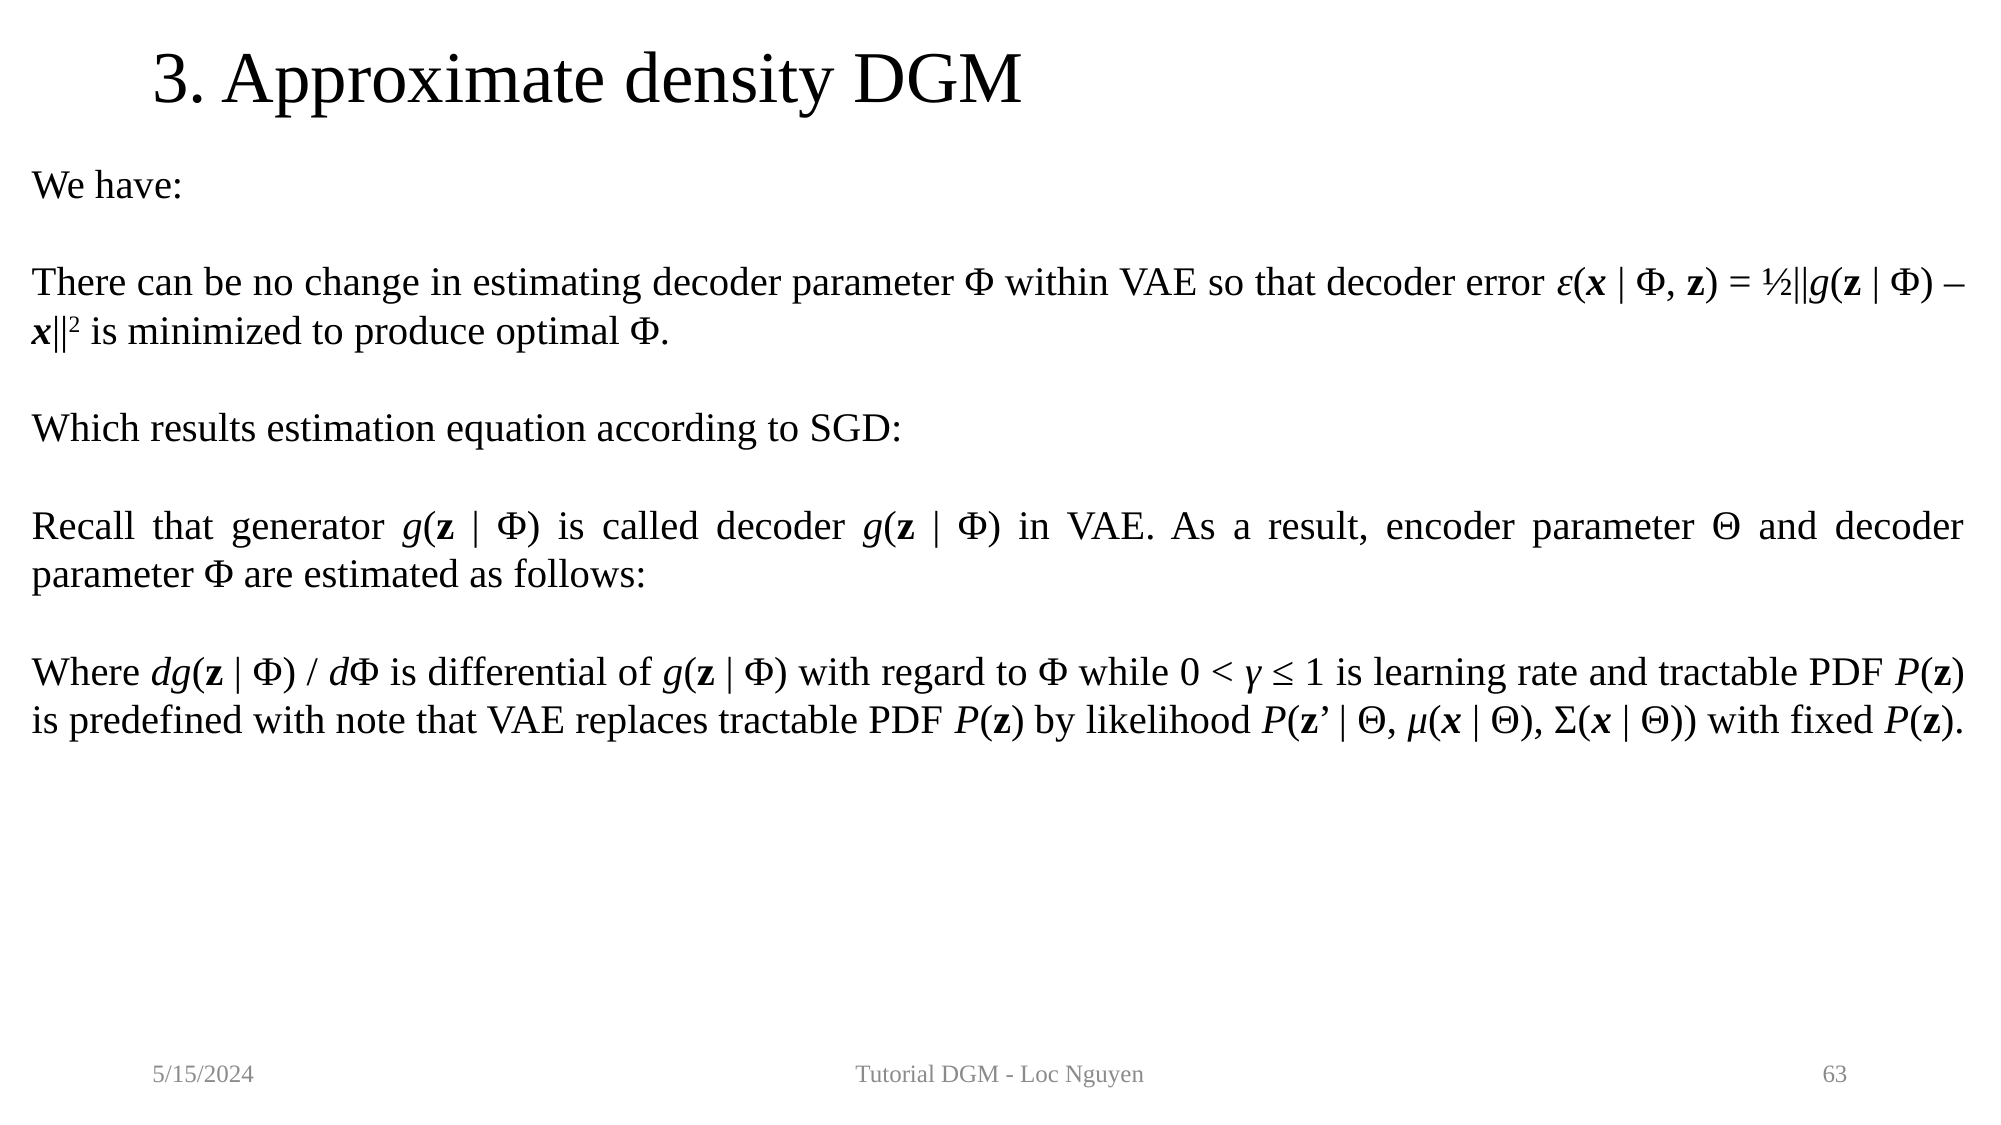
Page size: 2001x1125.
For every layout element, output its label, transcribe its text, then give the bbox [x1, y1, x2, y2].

title 3. Approximate density DGM [137, 19, 1863, 128]
footer Tutorial DGM - Loc Nguyen [662, 1042, 1338, 1103]
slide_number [137, 1042, 588, 1103]
slide_number 63 [1412, 1042, 1863, 1103]
